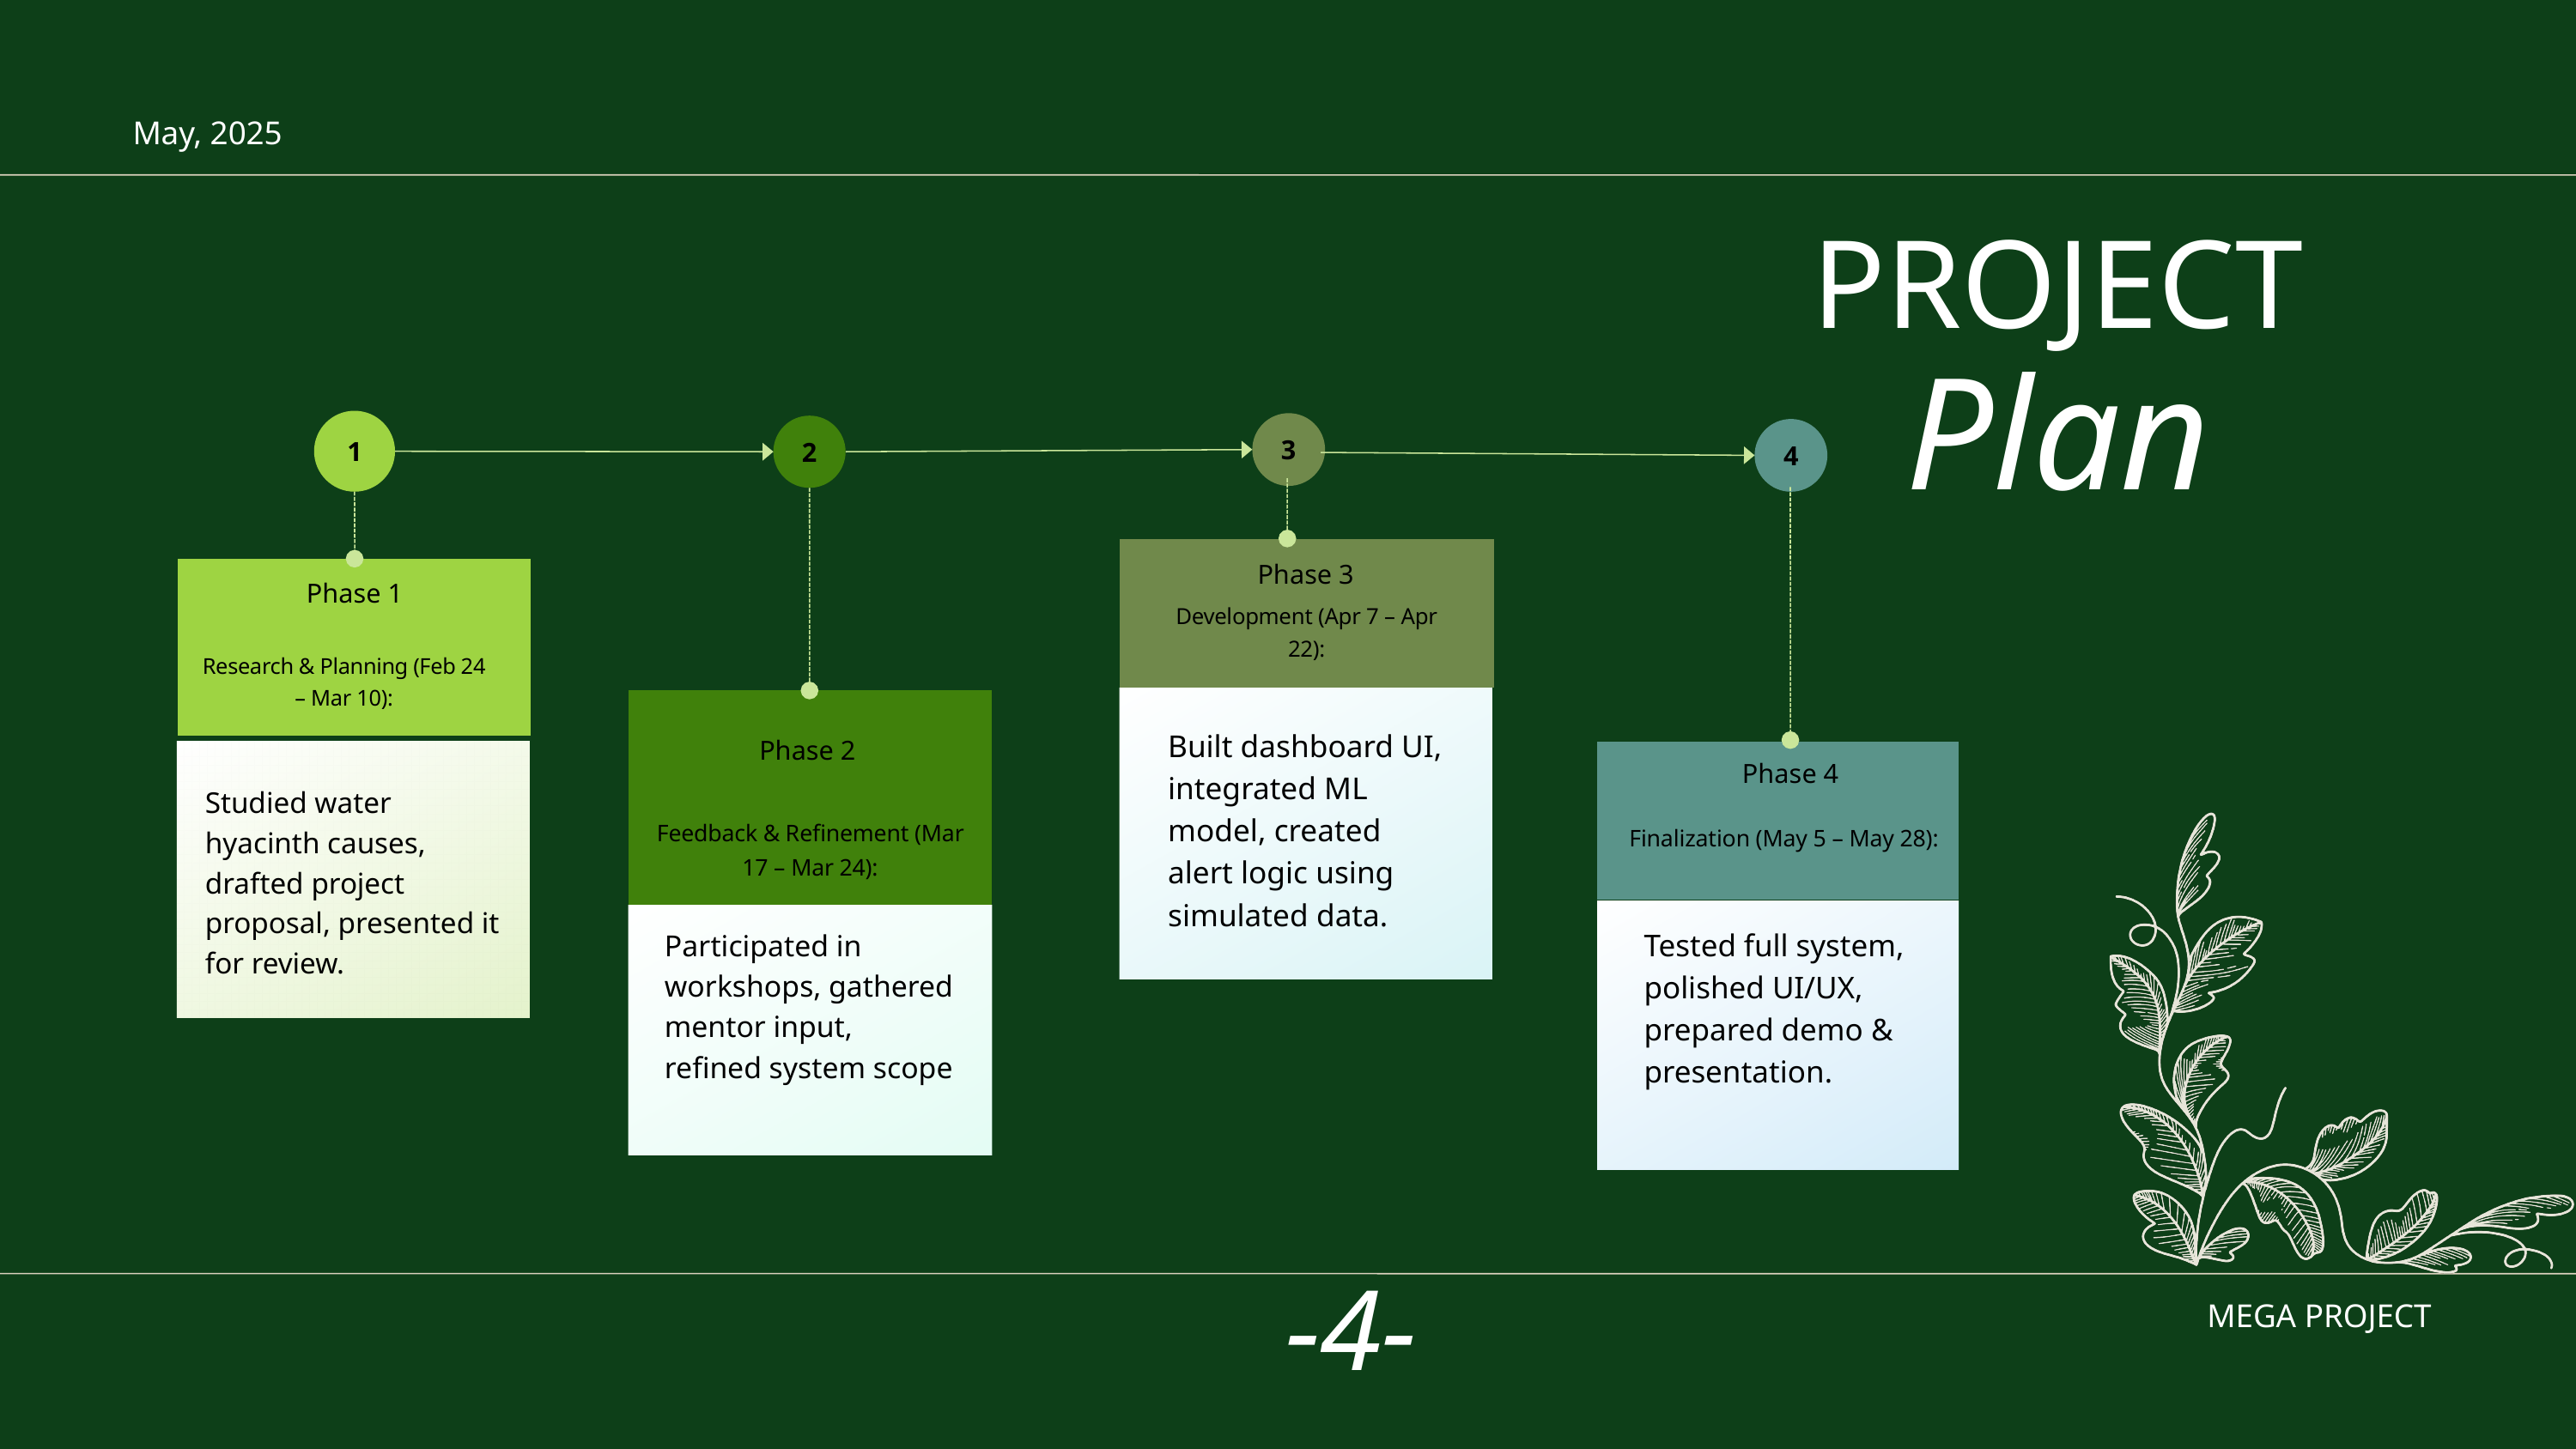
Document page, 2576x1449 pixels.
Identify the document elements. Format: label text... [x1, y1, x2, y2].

text_box [628, 917, 993, 1155]
text_box [1279, 527, 1297, 537]
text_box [1119, 539, 1495, 688]
text_box MEGA PROJECT [1867, 1289, 2432, 1335]
text_box [1119, 694, 1492, 979]
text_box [178, 558, 532, 737]
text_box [1252, 413, 1326, 487]
text_box [176, 741, 530, 1018]
text_box -4- [1210, 1236, 1492, 1392]
text_box Studied water hyacinth causes, drafted project proposal, presented it for review. [204, 779, 507, 980]
text_box [801, 679, 818, 688]
text_box Tested full system, polished UI/UX, prepared demo & presentation. [1643, 920, 1912, 1089]
text_box May, 2025 [0, 106, 283, 151]
text_box Built dashboard UI, integrated ML model, created alert logic using simulated data. [1168, 721, 1455, 933]
text_box [346, 546, 363, 557]
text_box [1754, 418, 1828, 493]
text_box PROJECT [1268, 181, 2576, 304]
text_box Participated in workshops, gathered mentor input, refined system scope [664, 921, 957, 1084]
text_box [313, 410, 396, 492]
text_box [1596, 741, 1959, 900]
text_box [1330, 446, 1750, 464]
text_box [2109, 812, 2575, 1274]
text_box [850, 440, 1248, 459]
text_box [773, 415, 846, 488]
text_box [1781, 727, 1800, 740]
text_box [399, 442, 769, 461]
text_box Plan [1268, 304, 2576, 521]
text_box [1597, 906, 1959, 1170]
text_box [628, 690, 993, 911]
